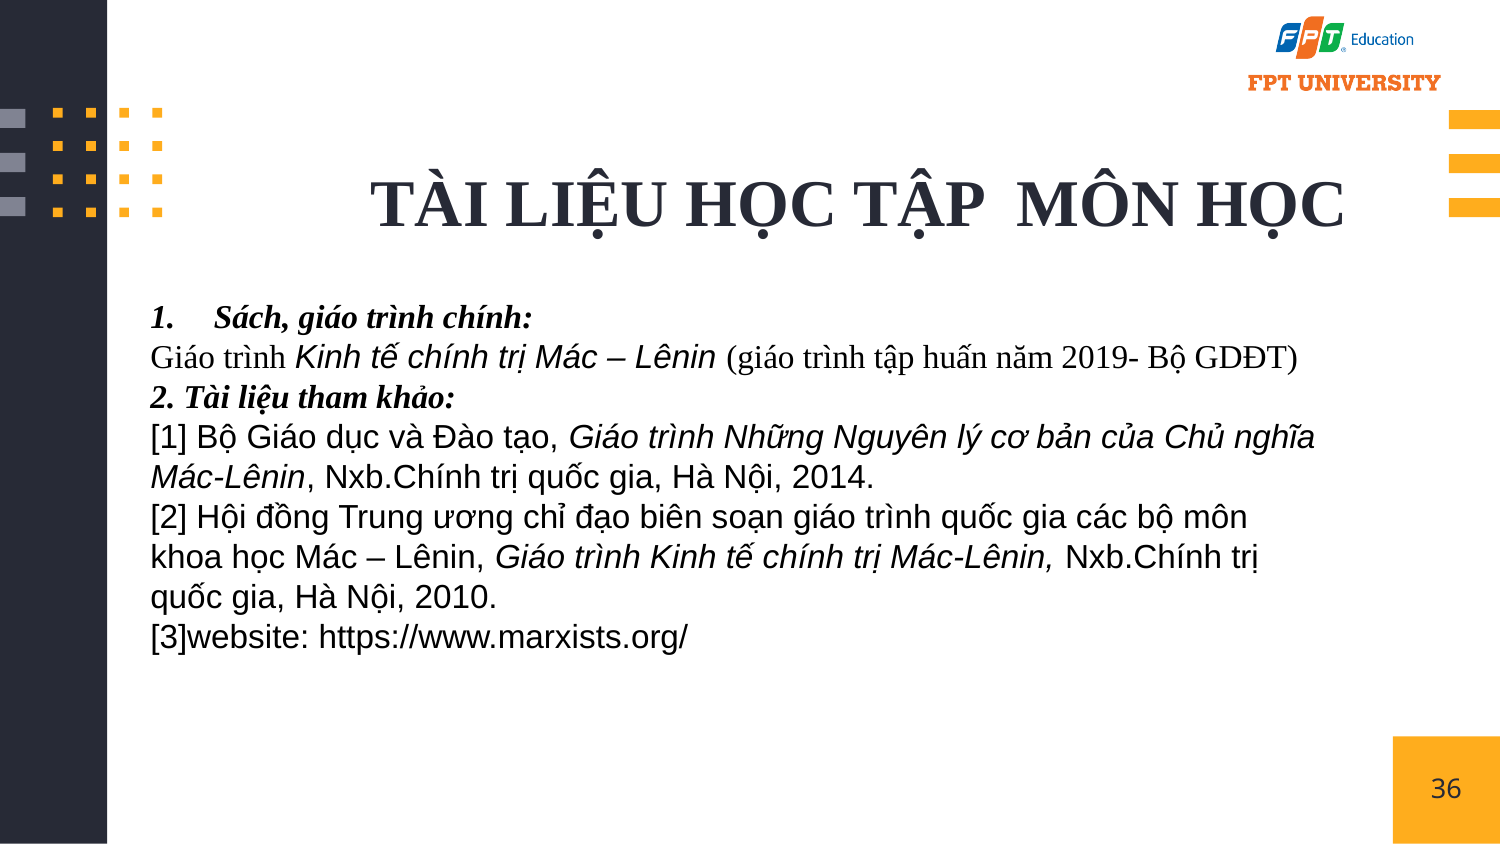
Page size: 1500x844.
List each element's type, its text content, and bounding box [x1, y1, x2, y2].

slide_number 36 [1392, 736, 1500, 844]
picture [1240, 1, 1449, 106]
text_box TÀI LIỆU HỌC TẬP MÔN HỌC [232, 141, 1365, 255]
text_box Sách, giáo trình chính: Giáo trình Kinh tế chính trị Mác – Lênin (giáo trình tập huấn năm 2019- Bộ GDĐT) 2. Tài liệu tham khảo: [1] Bộ Giáo dục và Đào tạo, Giáo trình Những Nguyên lý cơ bản của Chủ nghĩa Mác-Lênin, Nxb.Chính trị quốc gia, Hà Nội, 2014. [2] Hội đồng Trung ương chỉ đạo biên soạn giáo trình quốc gia các bộ môn khoa học Mác – Lênin, Giáo trình Kinh tế chính trị Mác-Lênin, Nxb.Chính trị quốc gia, Hà Nội, 2010. [3]website: https://www.marxists.org/ [135, 288, 1344, 698]
